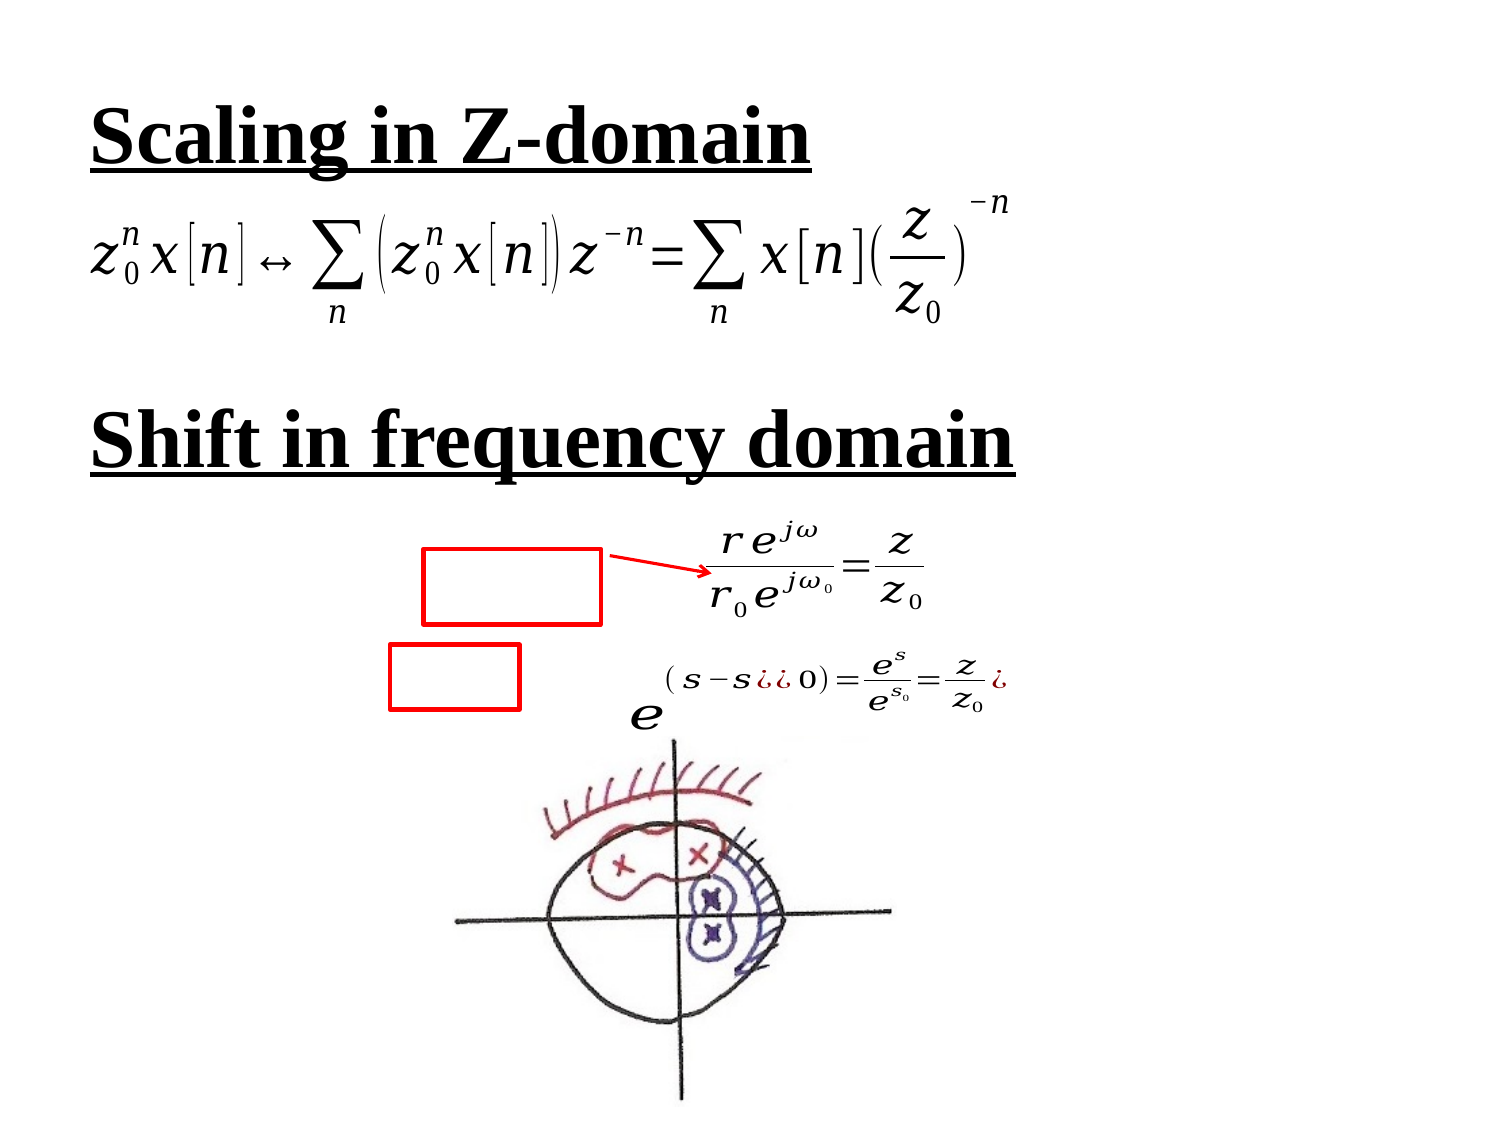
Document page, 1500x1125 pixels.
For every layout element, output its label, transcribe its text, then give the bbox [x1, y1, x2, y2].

text_box Scaling in Z-domain [0, 22, 1500, 188]
text_box [421, 547, 603, 627]
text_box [609, 555, 712, 574]
text_box Shift in frequency domain [0, 327, 1500, 492]
text_box [388, 642, 522, 712]
picture [452, 736, 897, 1107]
